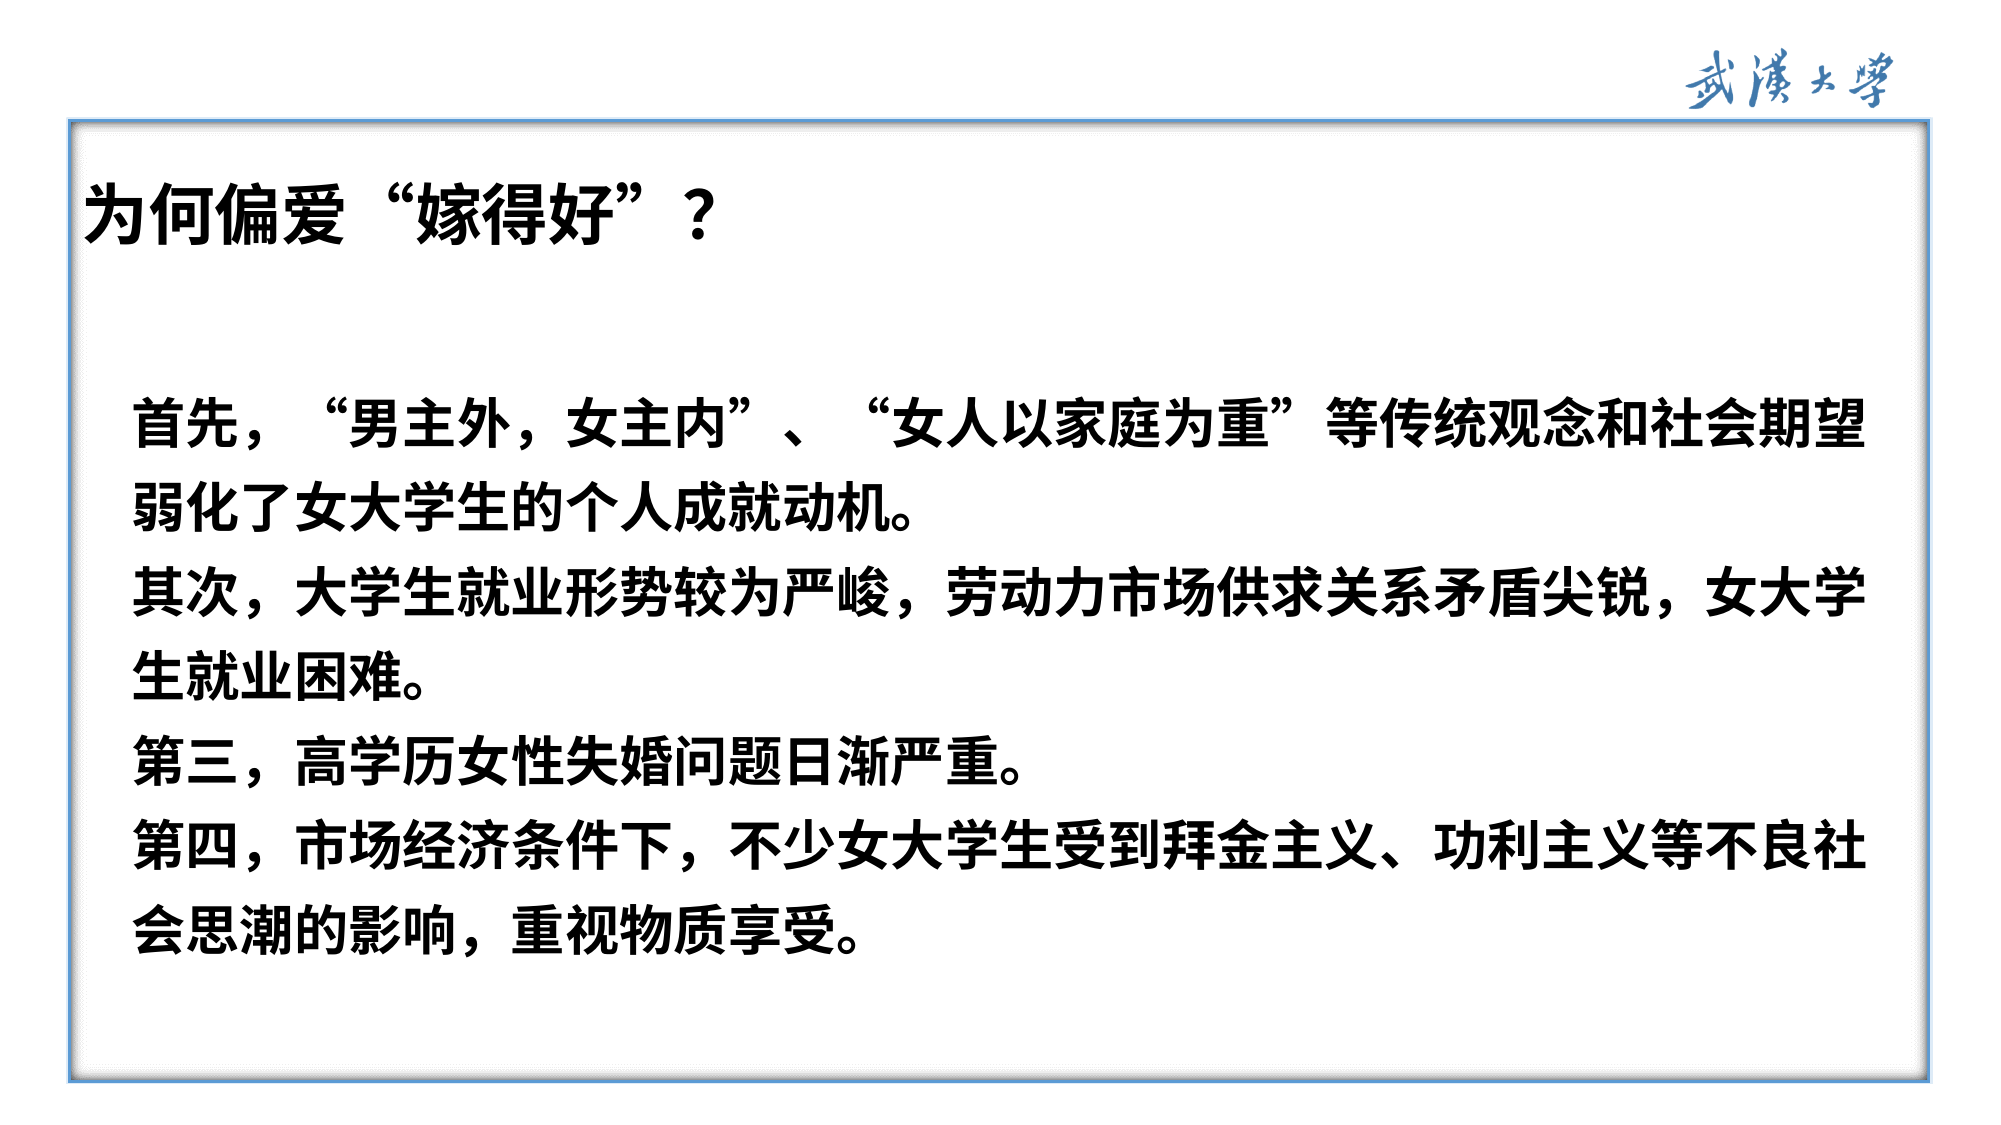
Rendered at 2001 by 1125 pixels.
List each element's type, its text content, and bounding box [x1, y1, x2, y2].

list 首先，“男主外，女主内”、“女人以家庭为重”等传统观念和社会期望弱化了女大学生的个人成就动机。 其次，大学生就业形势较为严峻，劳动力市场供求关系矛盾尖锐，女大学生就业困难。 第三，高学历女性失婚问题日渐严重。 第四，市场经济条件下，不少女大学生受到拜金主义、功利主义等不良社会思潮的影响，重视物质享受。 [116, 362, 1917, 1105]
picture [66, 363, 116, 1084]
title 为何偏爱“嫁得好”？ [66, 174, 1867, 363]
picture [66, 117, 1933, 1084]
